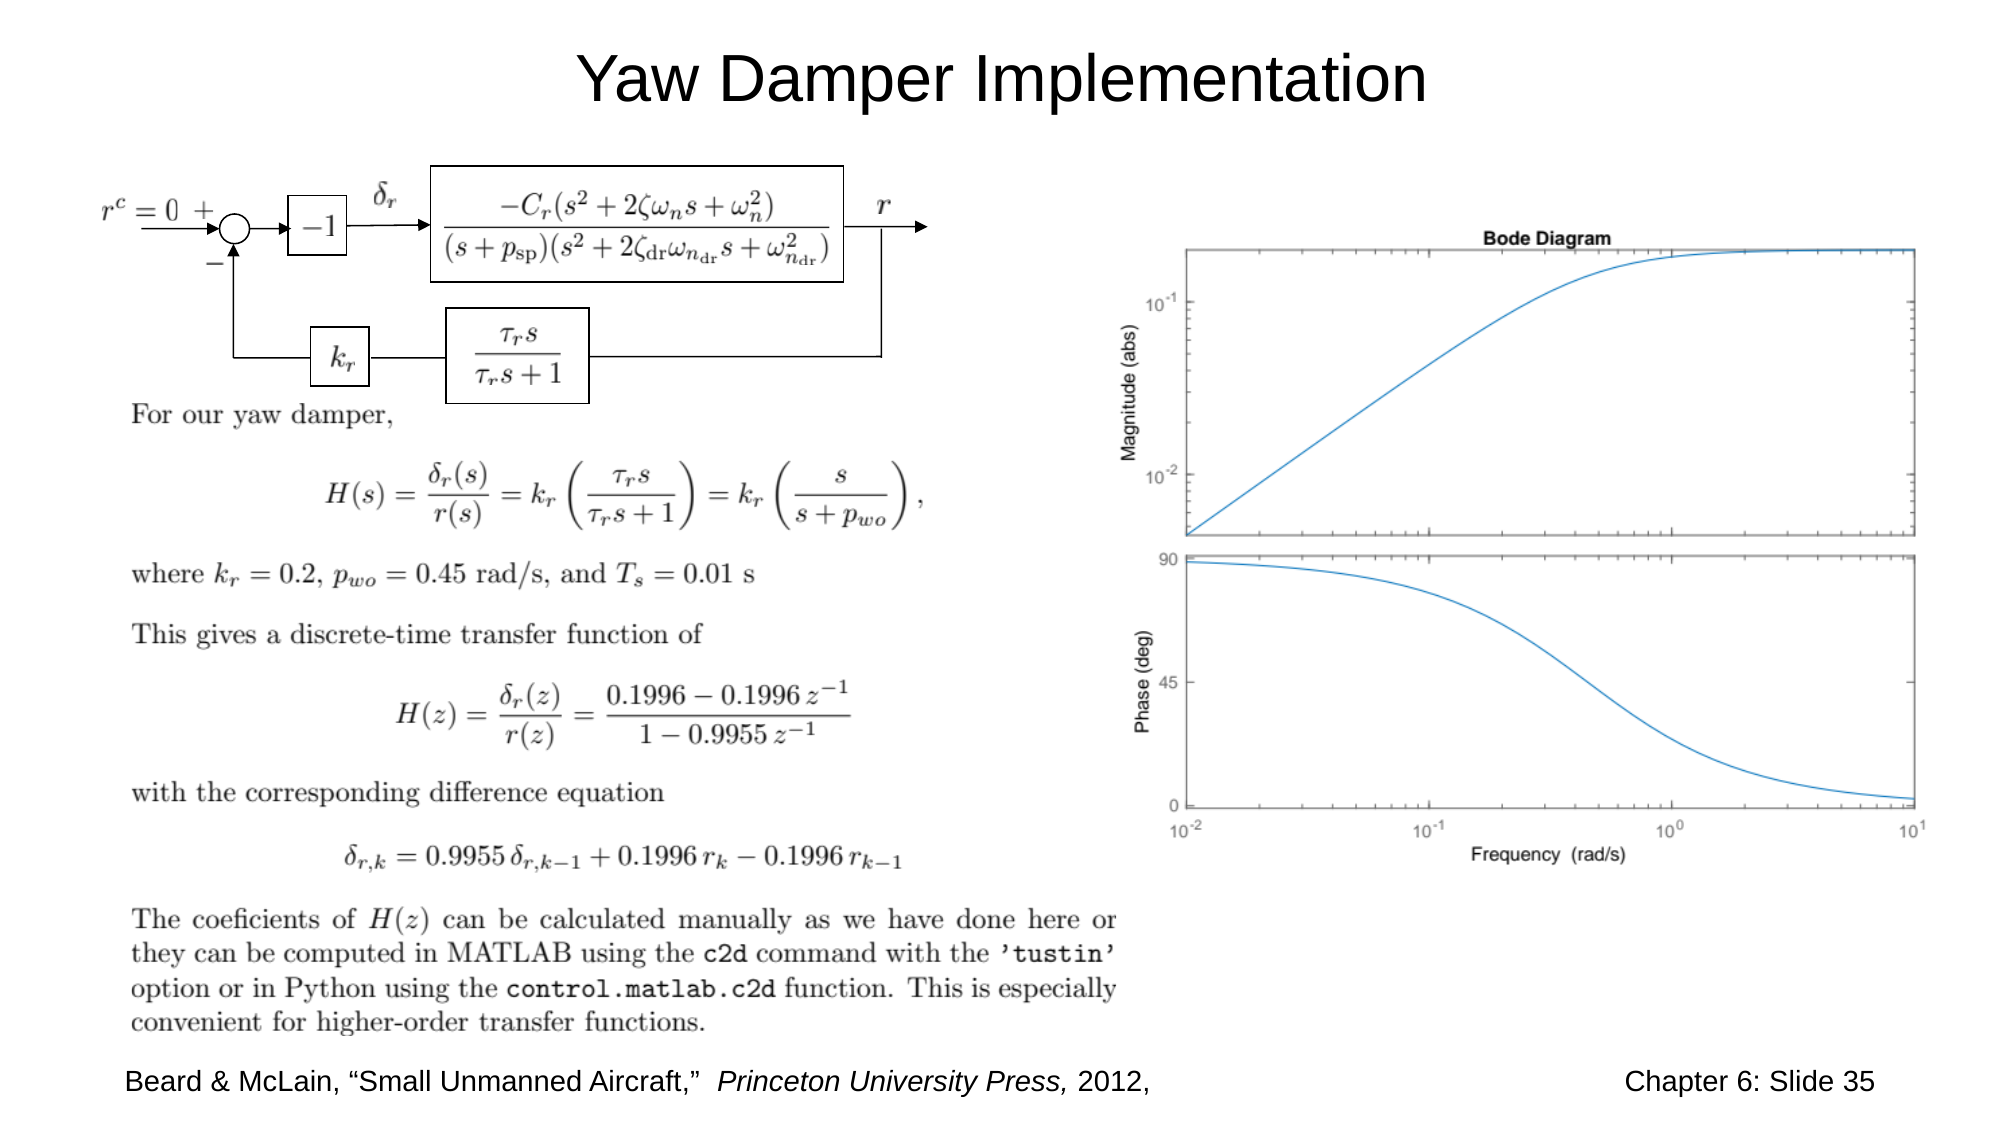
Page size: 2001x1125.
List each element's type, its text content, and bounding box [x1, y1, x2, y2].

picture [131, 162, 2000, 1036]
title Yaw Damper Implementation [101, 24, 1903, 125]
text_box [101, 165, 928, 404]
